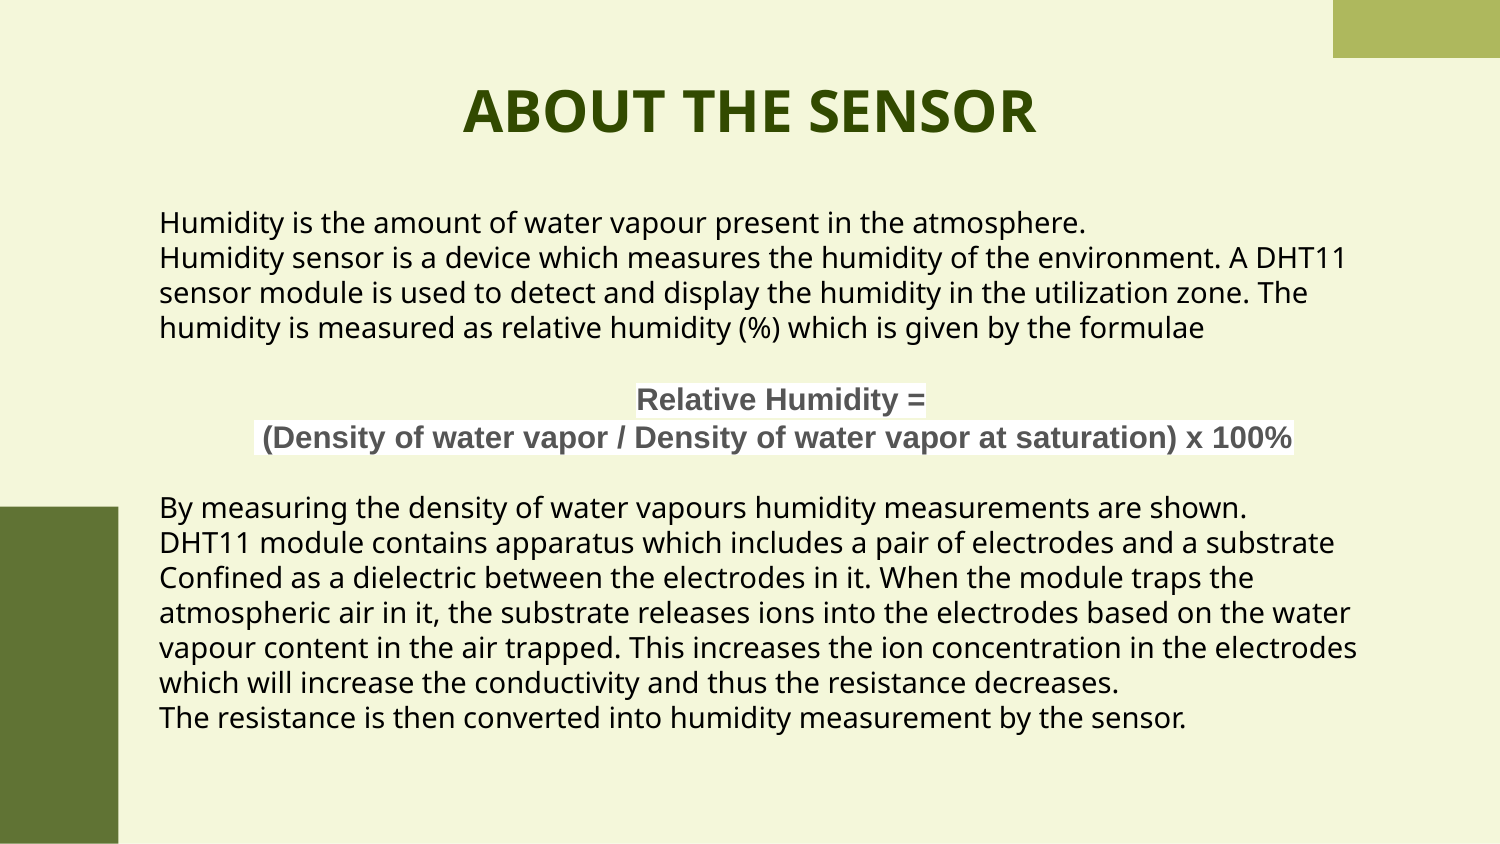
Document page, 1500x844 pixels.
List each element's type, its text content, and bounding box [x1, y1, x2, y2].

title ABOUT THE SENSOR [118, 59, 1382, 154]
text_box Humidity is the amount of water vapour present in the atmosphere. Humidity sensor is a device which measures the humidity of the environment. A DHT11 sensor module is used to detect and display the humidity in the utilization zone. The humidity is measured as relative humidity (%) which is given by the formulae Relative Humidity = (Density of water vapor / Density of water vapor at saturation) x 100% By measuring the density of water vapours humidity measurements are shown. DHT11 module contains apparatus which includes a pair of electrodes and a substrate Confined as a dielectric between the electrodes in it. When the module traps the atmospheric air in it, the substrate releases ions into the electrodes based on the water vapour content in the air trapped. This increases the ion concentration in the electrodes which will increase the conductivity and thus the resistance decreases. The resistance is then converted into humidity measurement by the sensor. [144, 189, 1419, 750]
